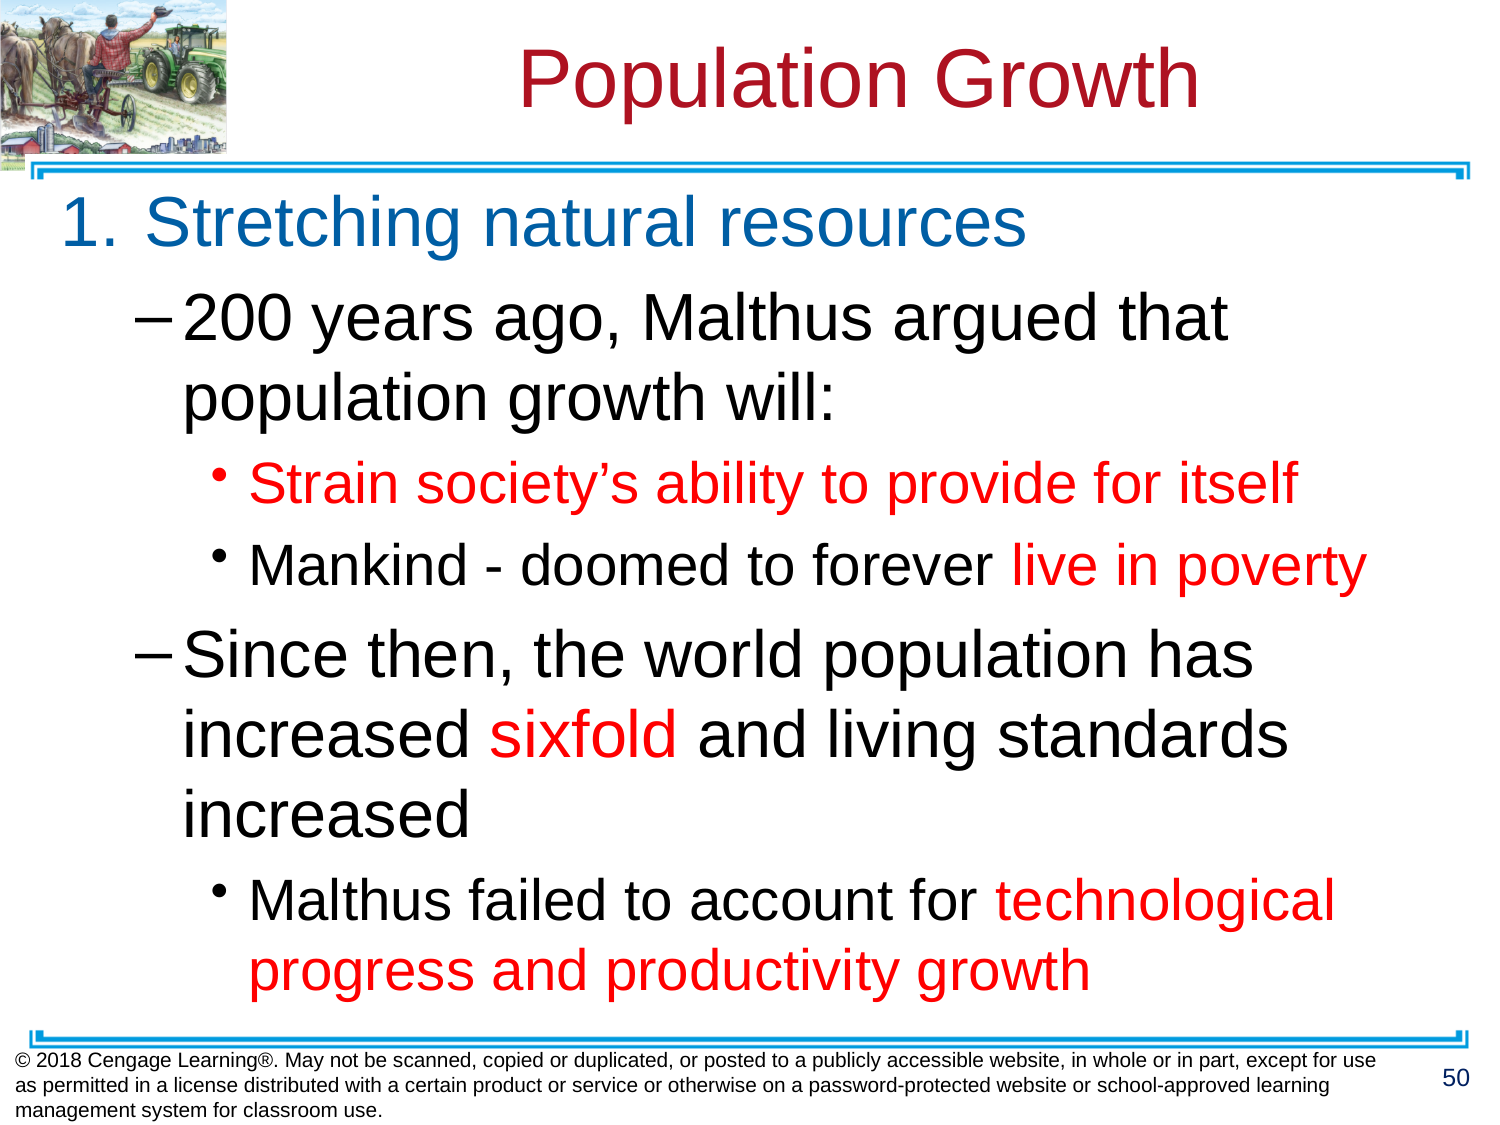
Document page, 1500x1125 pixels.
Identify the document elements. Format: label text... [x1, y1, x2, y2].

picture [0, 0, 1475, 186]
slide_number 50 [1412, 1052, 1500, 1117]
picture [25, 1024, 45, 1043]
picture [1455, 1024, 1475, 1053]
title Population Growth [219, 16, 1500, 158]
footer © 2018 Cengage Learning®. May not be scanned, copied or duplicated, or posted to a publicly accessible website, in whole or in part, except for use as permitted in a license distributed with a certain product or service or otherwise on a password-protected website or school-approved learning management system for classroom use. [0, 1043, 1412, 1125]
list Stretching natural resources 200 years ago, Malthus argued that population growth will: Strain society’s ability to provide for itself Mankind - doomed to forever live in poverty Since then, the world population has increased sixfold and living standards increased Malthus failed to account for technological progress and productivity growth [45, 168, 1455, 1055]
